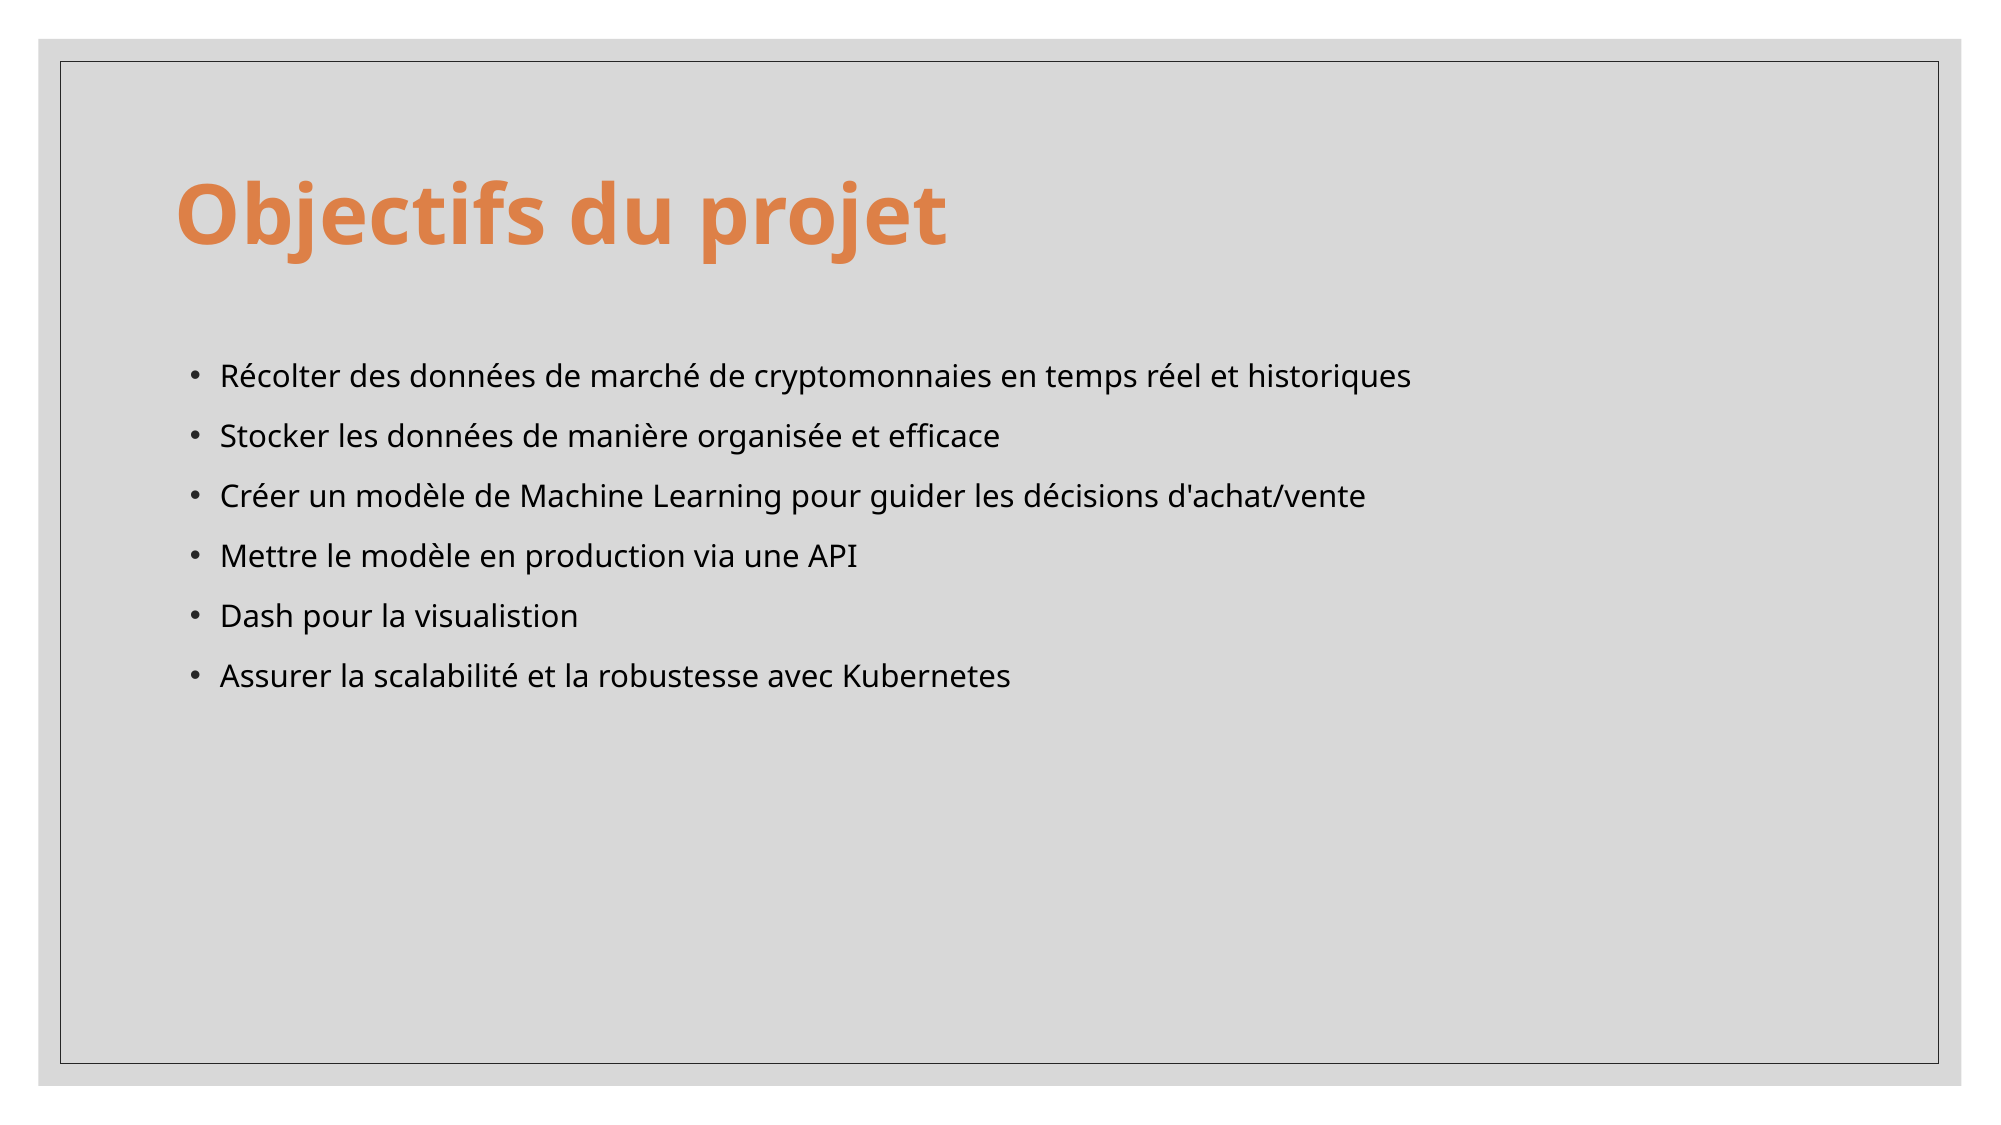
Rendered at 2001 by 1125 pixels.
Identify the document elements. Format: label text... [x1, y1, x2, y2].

title Objectifs du projet [174, 105, 1825, 331]
list Récolter des données de marché de cryptomonnaies en temps réel et historiques Stocker les données de manière organisée et efficace Créer un modèle de Machine Learning pour guider les décisions d'achat/vente Mettre le modèle en production via une API Dash pour la visualistion Assurer la scalabilité et la robustesse avec Kubernetes [174, 345, 1825, 977]
